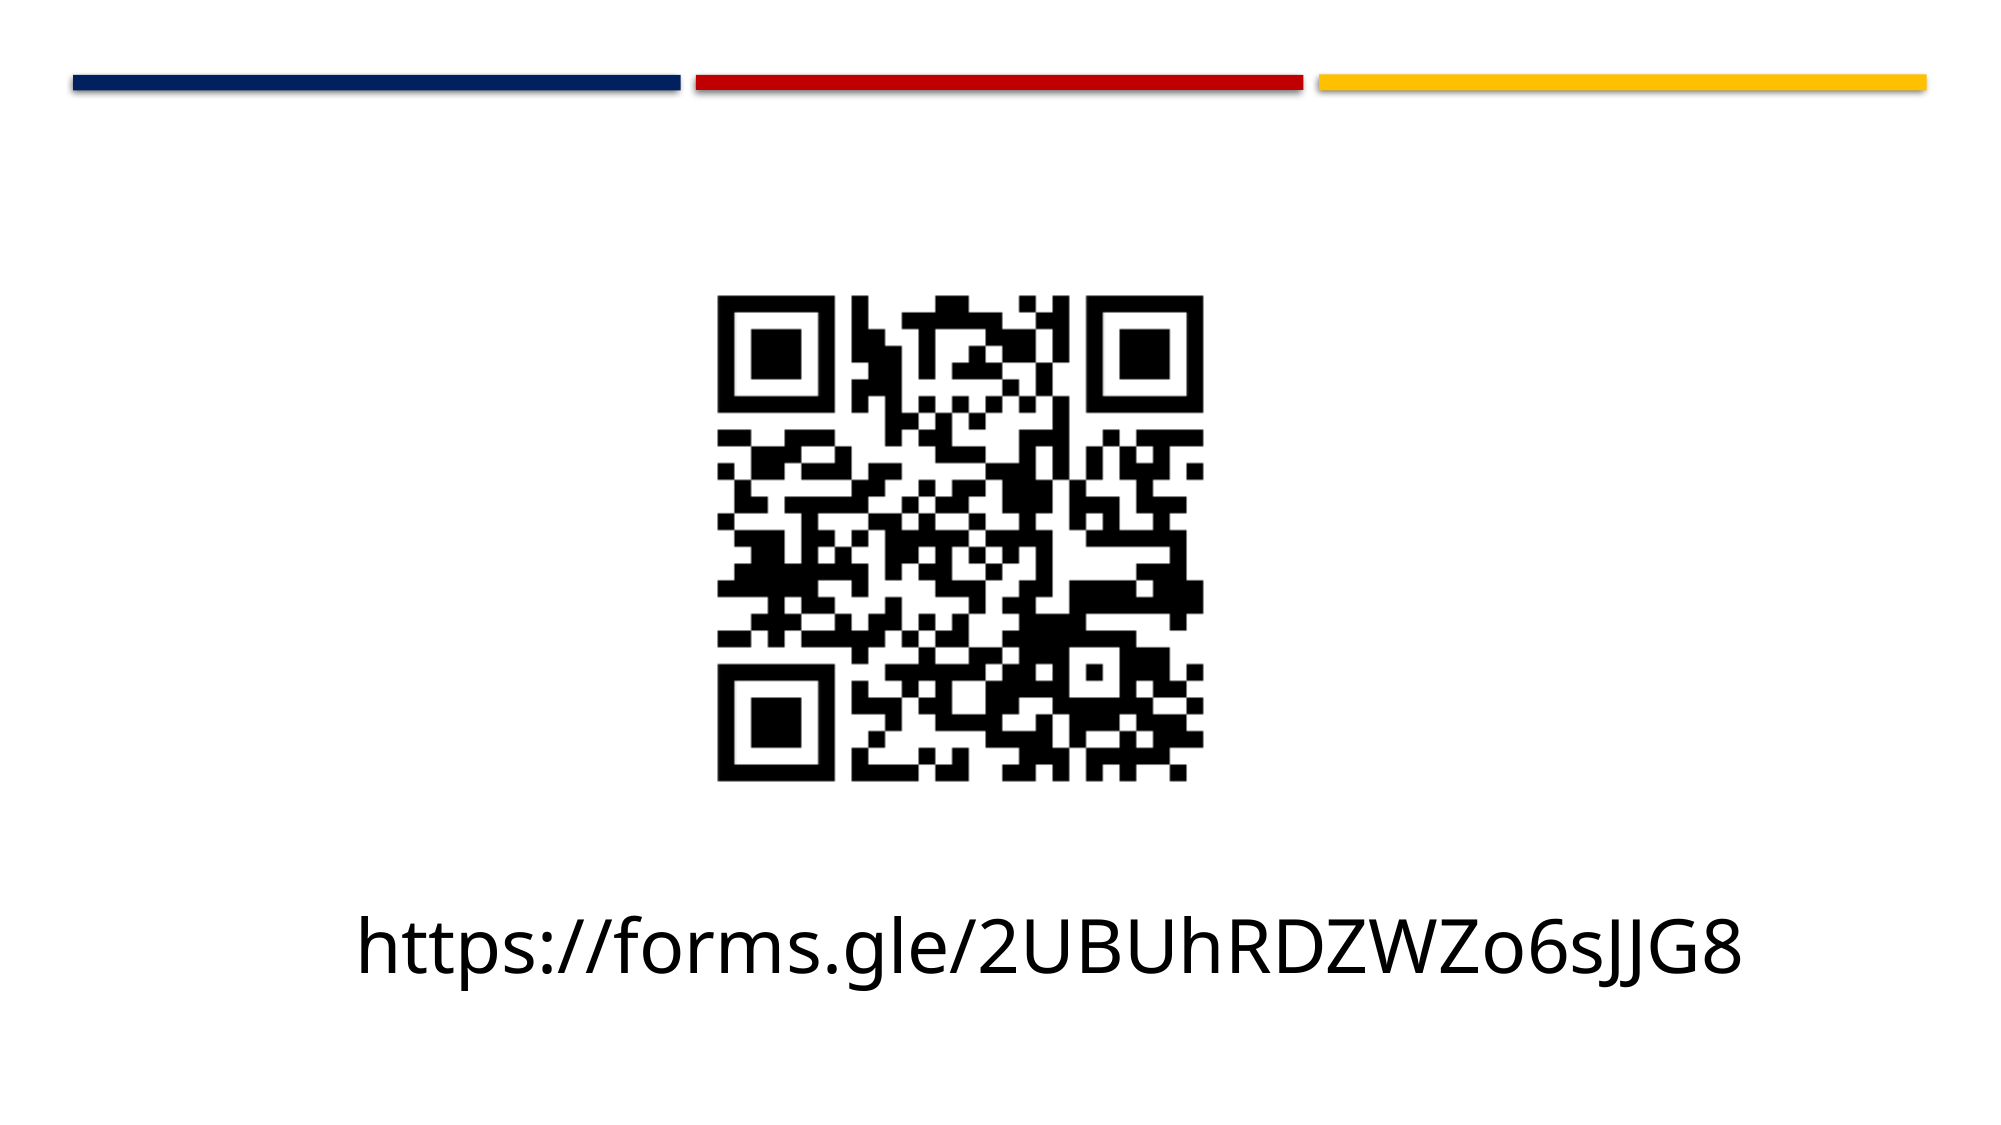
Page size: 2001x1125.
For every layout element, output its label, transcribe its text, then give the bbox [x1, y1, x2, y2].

picture [647, 225, 1276, 854]
text_box https://forms.gle/2UBUhRDZWZo6sJJG8 [340, 891, 1760, 996]
